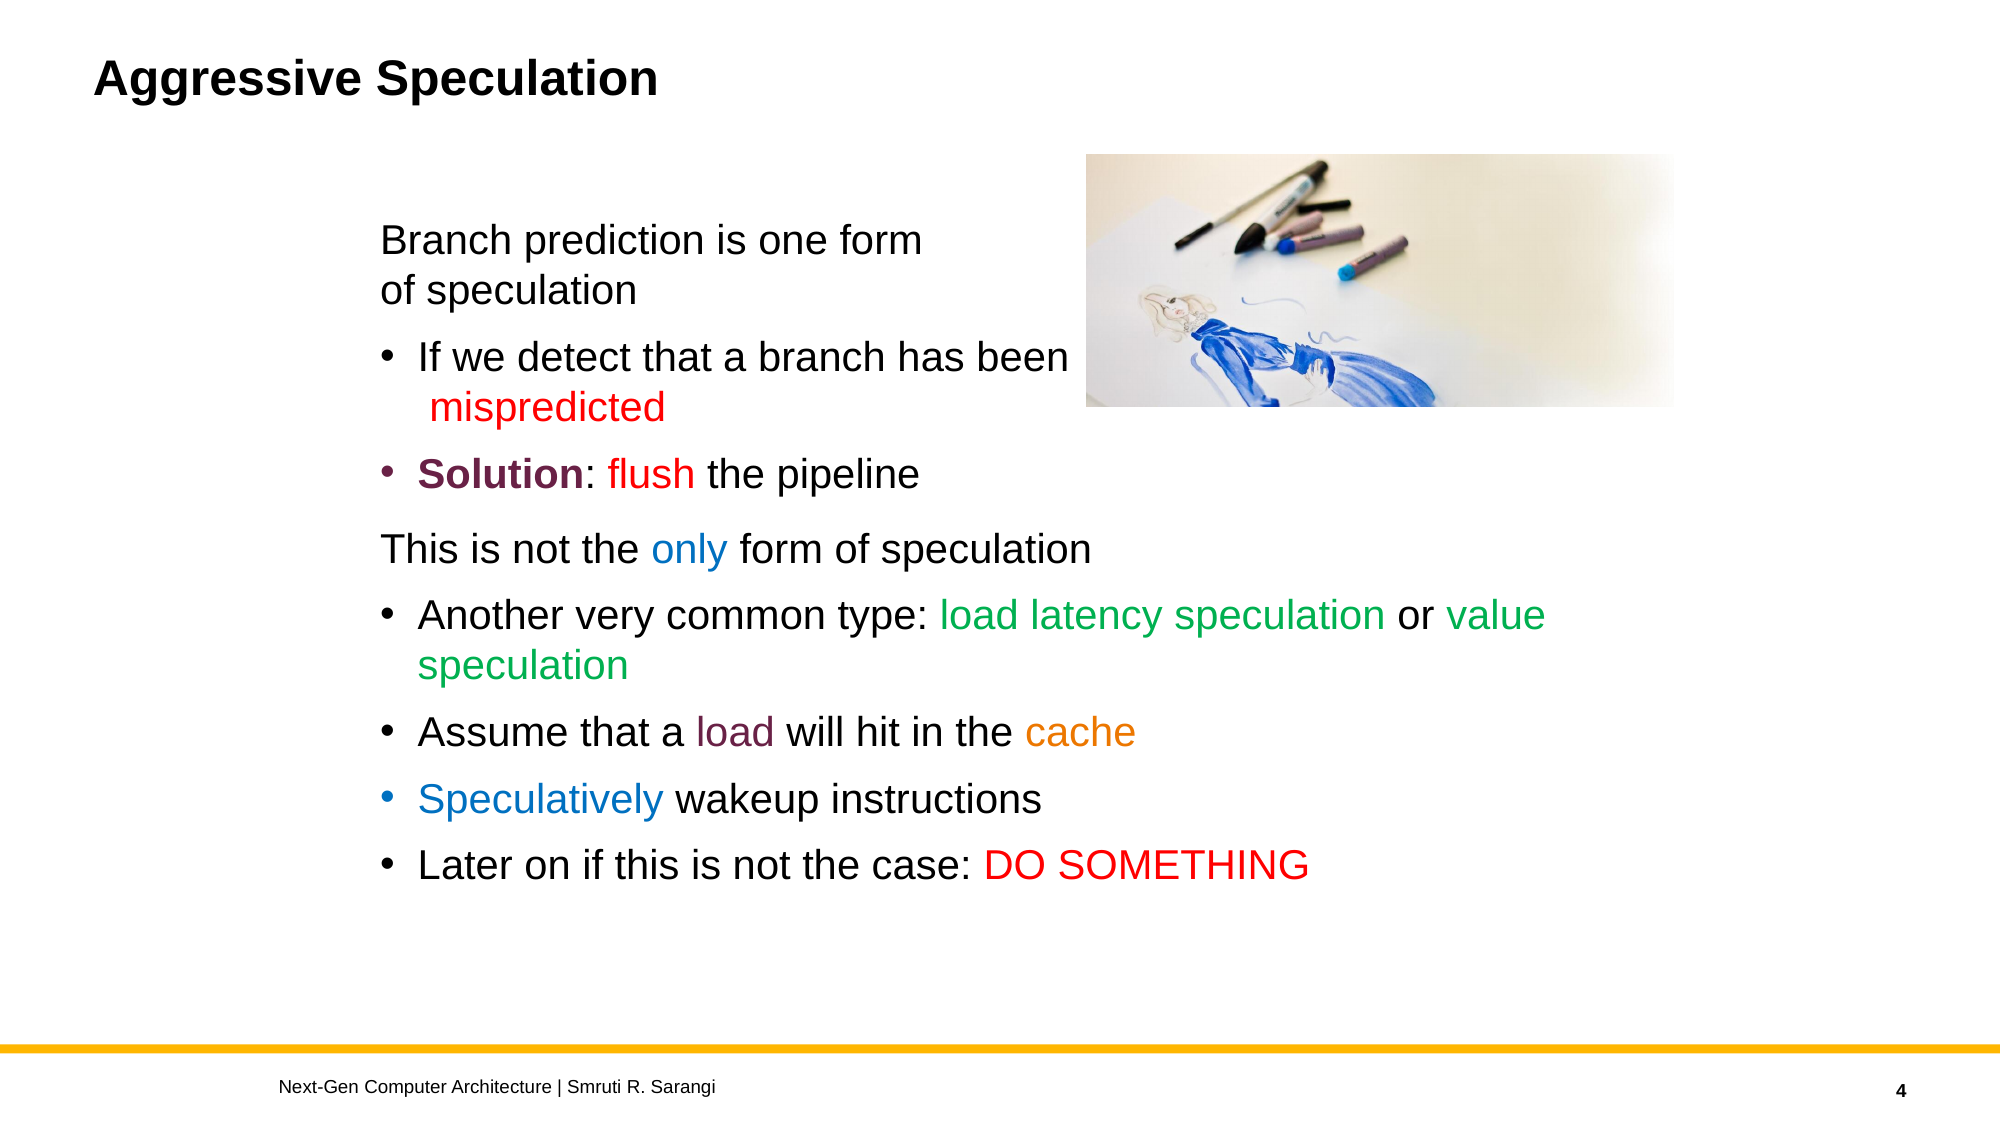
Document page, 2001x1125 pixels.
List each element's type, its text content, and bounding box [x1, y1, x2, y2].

picture [1086, 154, 1674, 407]
title Aggressive Speculation [78, 45, 1578, 180]
list Branch prediction is one form of speculation If we detect that a branch has been mispredicted Solution: flush the pipeline This is not the only form of speculation Another very common type: load latency speculation or value speculation Assume that a load will hit in the cache Speculatively wakeup instructions Later on if this is not the case: DO SOMETHING [365, 205, 1716, 820]
slide_number 4 [1711, 1071, 1922, 1109]
footer Next-Gen Computer Architecture | Smruti R. Sarangi [263, 1067, 1464, 1105]
